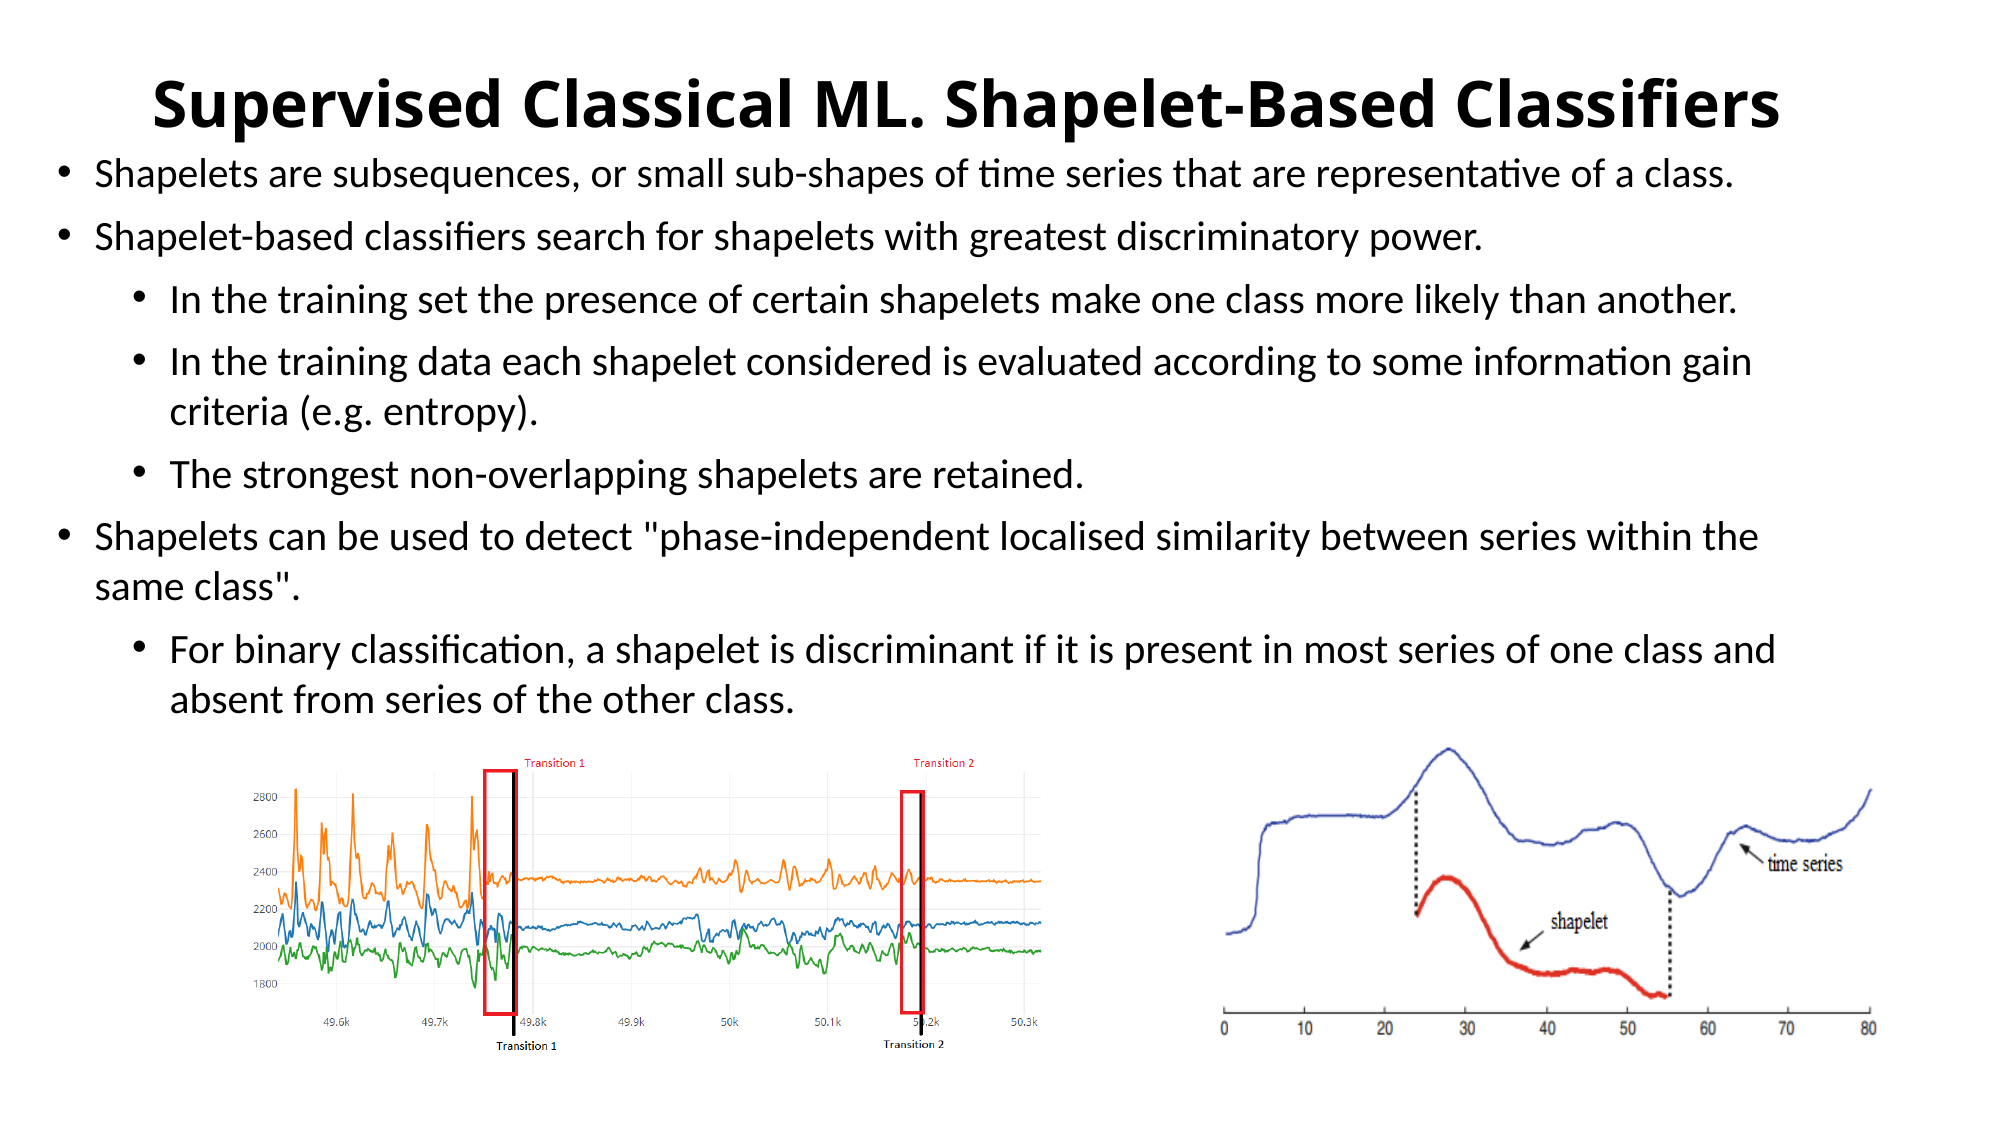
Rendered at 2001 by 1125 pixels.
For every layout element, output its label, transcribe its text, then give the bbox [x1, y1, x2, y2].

picture [1209, 727, 1882, 1043]
title Supervised Classical ML. Shapelet-Based Classifiers [137, 59, 1863, 153]
list Shapelets are subsequences, or small sub-shapes of time series that are representative of a class. Shapelet-based classifiers search for shapelets with greatest discriminatory power. In the training set the presence of certain shapelets make one class more likely than another. In the training data each shapelet considered is evaluated according to some information gain criteria (e.g. entropy). The strongest non-overlapping shapelets are retained. Shapelets can be used to detect "phase-independent localised similarity between series within the same class". For binary classification, a shapelet is discriminant if it is present in most series of one class and absent from series of the other class. [42, 138, 1838, 1000]
picture [249, 746, 1069, 1079]
